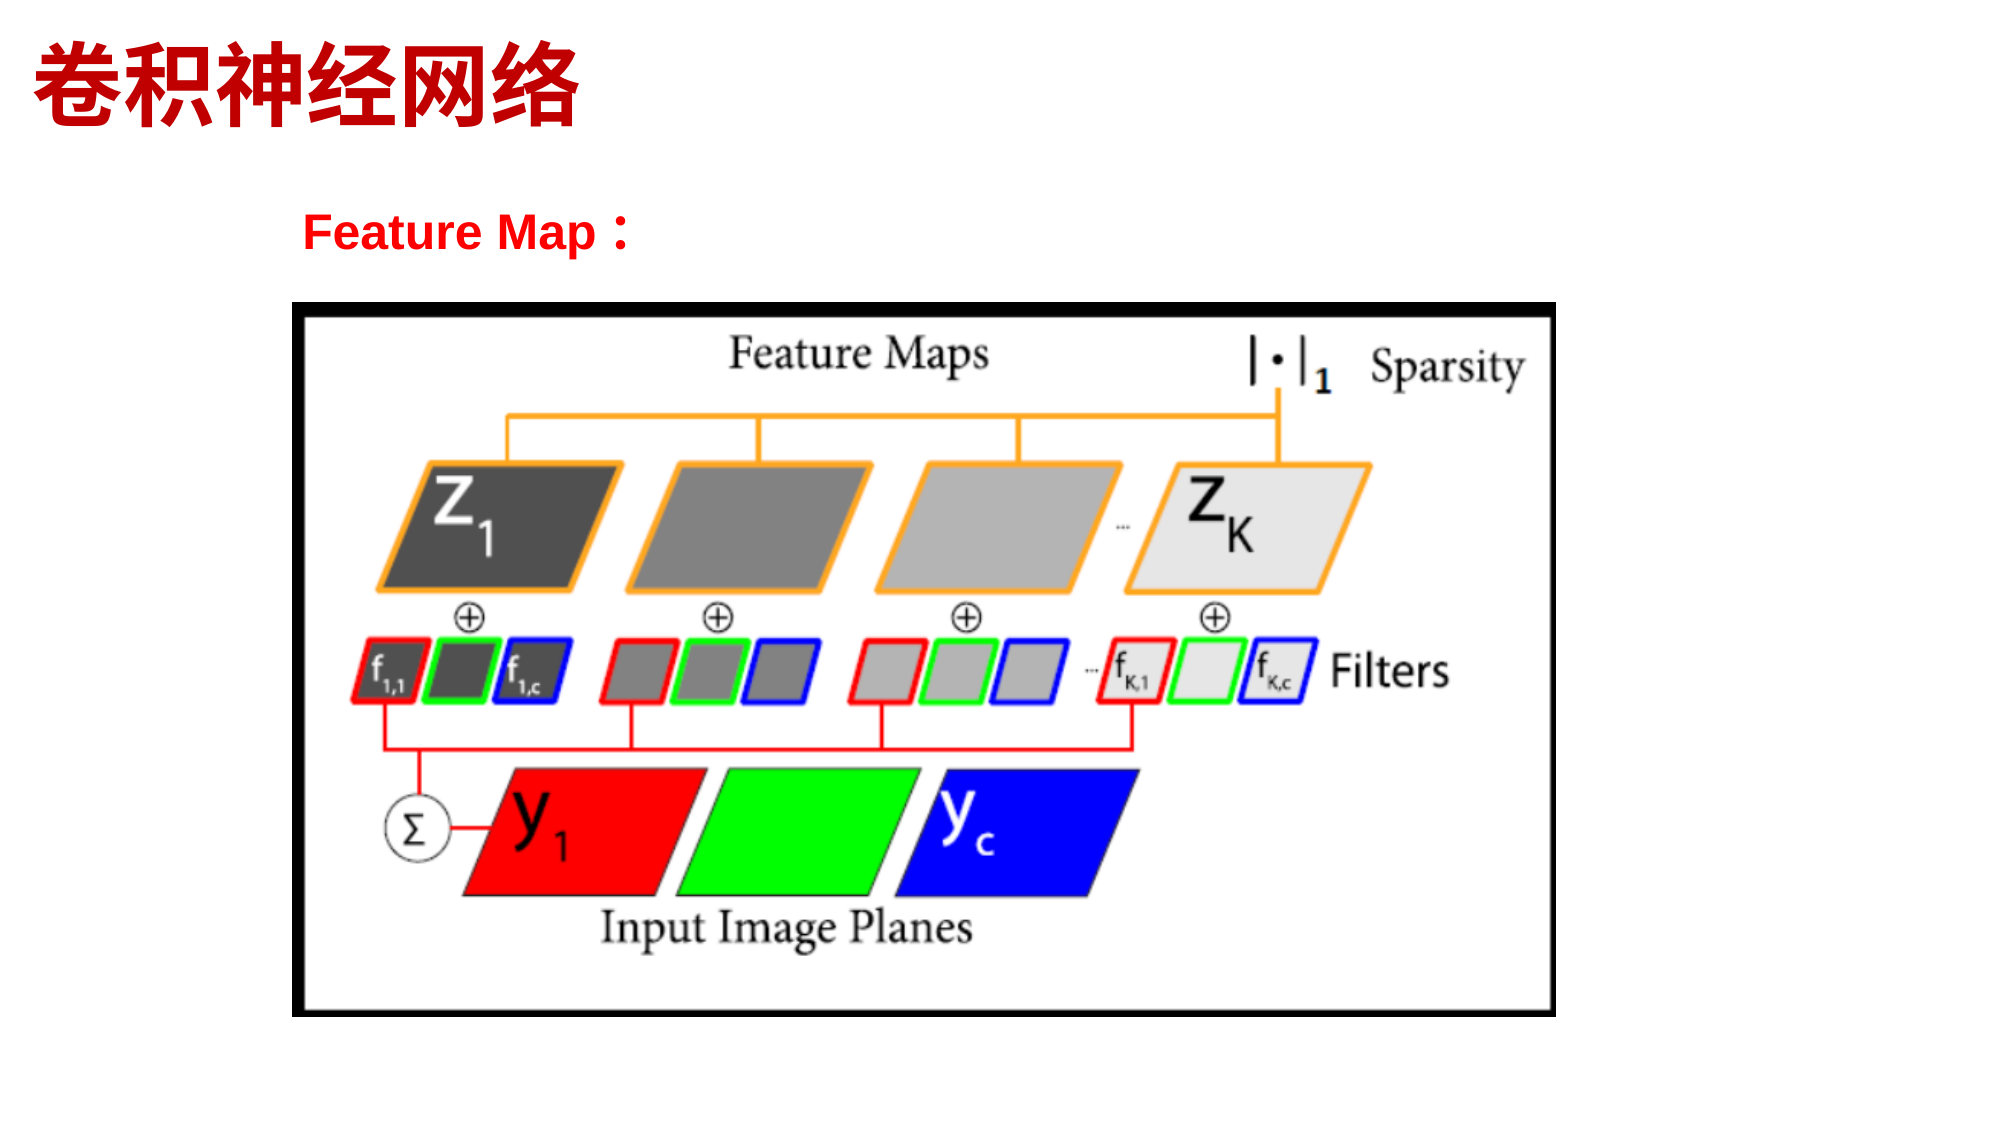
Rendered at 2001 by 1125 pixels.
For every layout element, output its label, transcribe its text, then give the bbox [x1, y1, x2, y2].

text_box Feature Map： [287, 192, 674, 268]
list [292, 302, 1556, 1017]
title 卷积神经网络 [16, 20, 1462, 159]
